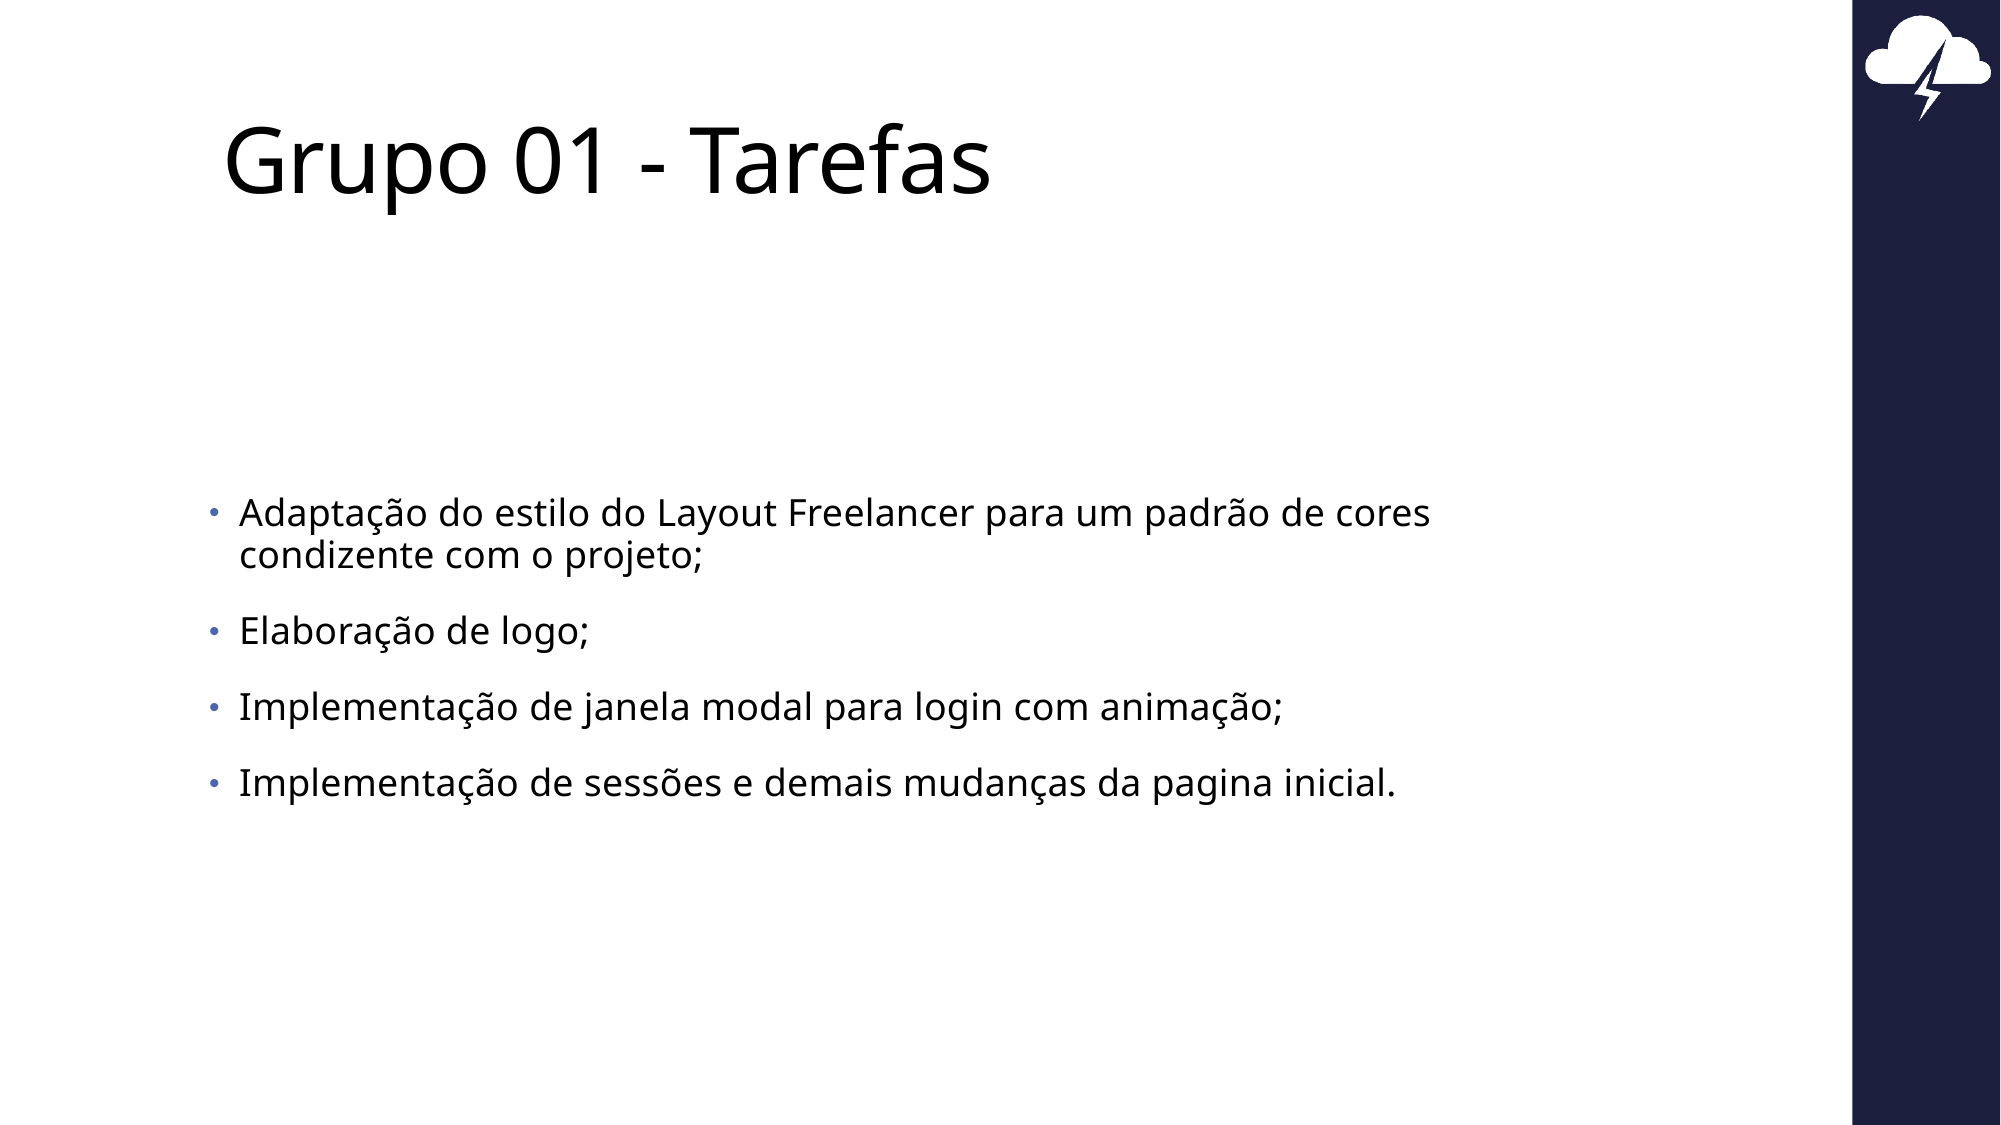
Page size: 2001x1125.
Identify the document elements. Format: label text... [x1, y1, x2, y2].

list Adaptação do estilo do Layout Freelancer para um padrão de cores condizente com o projeto; Elaboração de logo; Implementação de janela modal para login com animação; Implementação de sessões e demais mudanças da pagina inicial. [194, 484, 1605, 877]
picture [1861, 11, 1993, 126]
title Grupo 01 - Tarefas [207, 68, 1797, 221]
